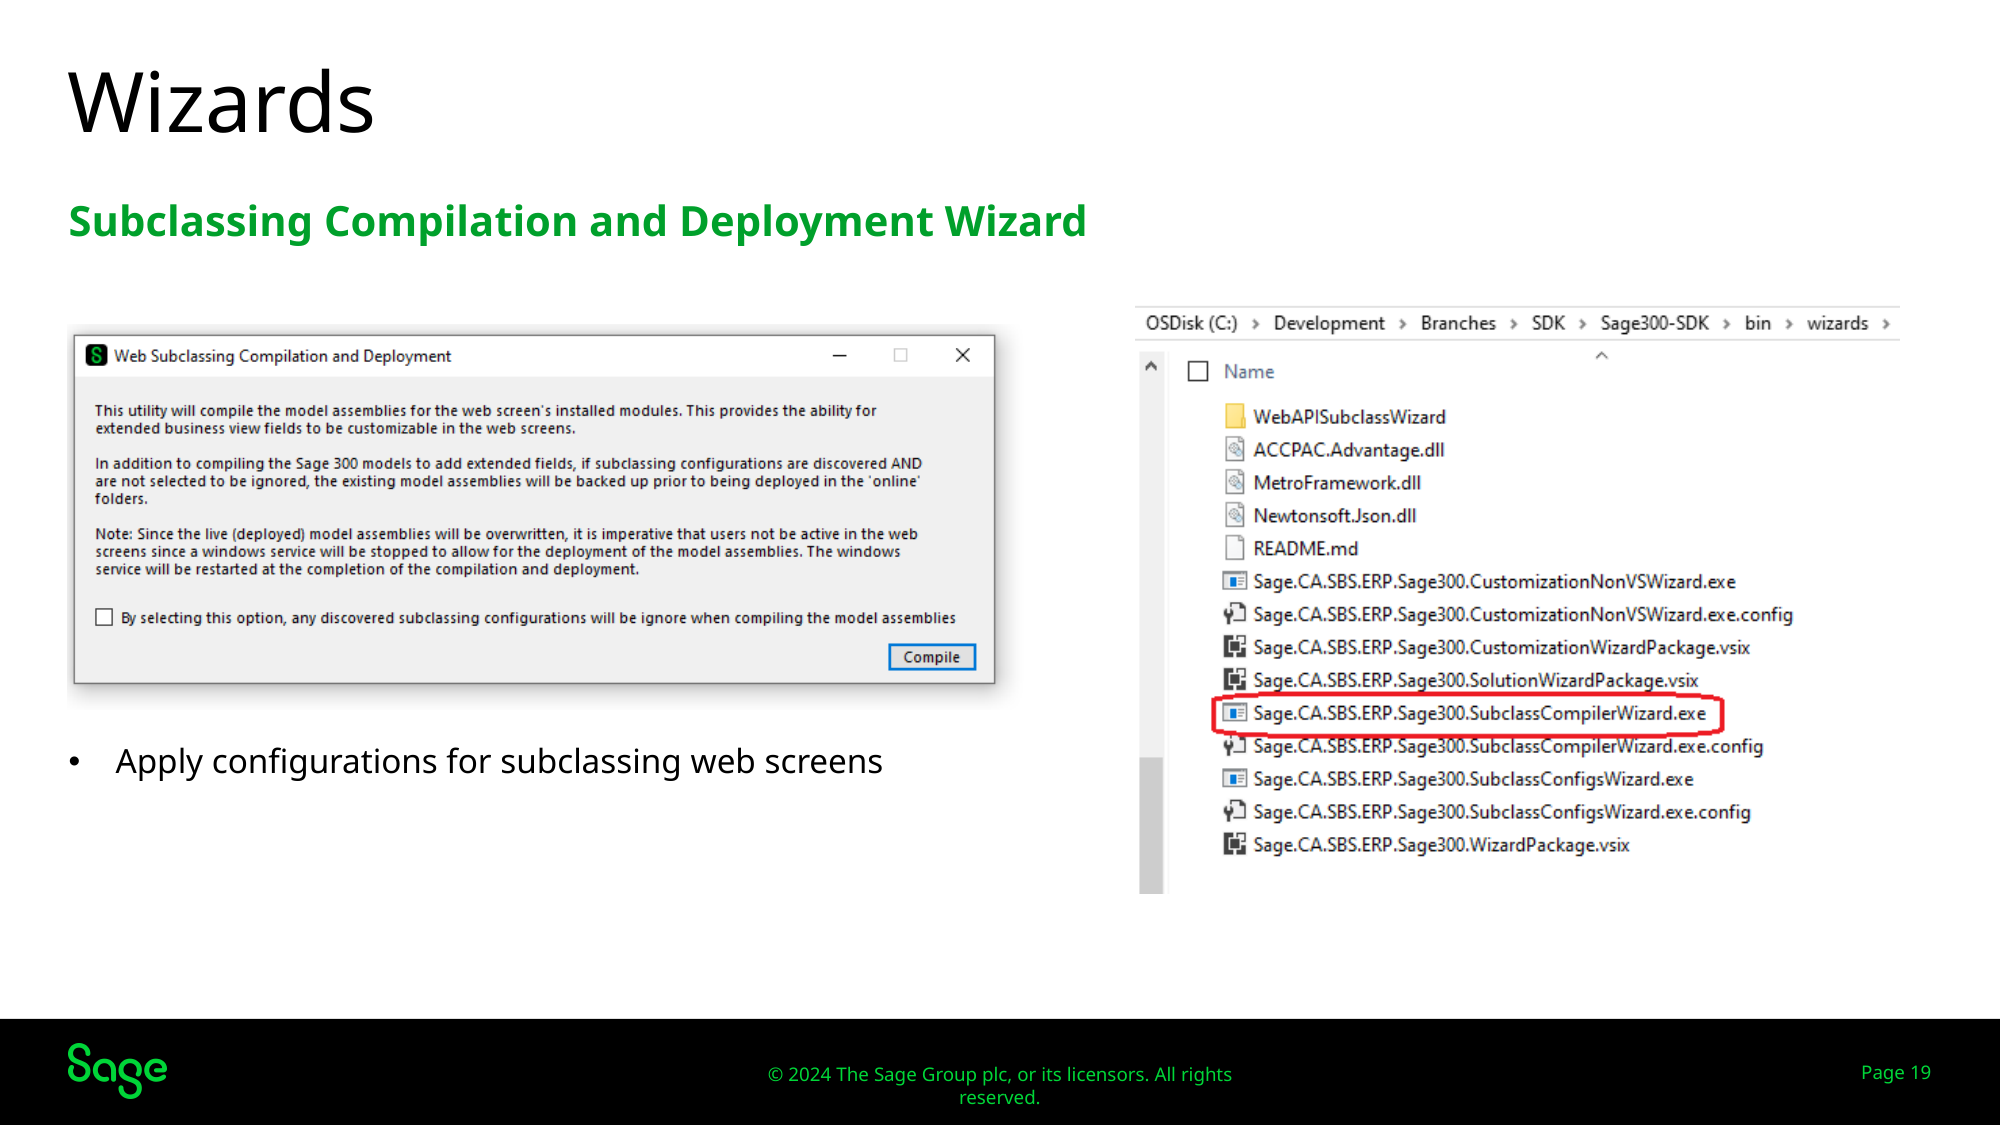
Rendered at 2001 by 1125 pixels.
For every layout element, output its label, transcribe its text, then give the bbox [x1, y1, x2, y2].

picture [67, 324, 1028, 710]
title Wizards [67, 49, 1930, 147]
list Subclassing Compilation and Deployment Wizard [68, 186, 1930, 259]
slide_number Page 19 [1809, 1043, 1947, 1104]
picture [68, 1043, 167, 1099]
picture [1135, 297, 1900, 894]
text_box Apply configurations for subclassing web screens [68, 740, 921, 846]
